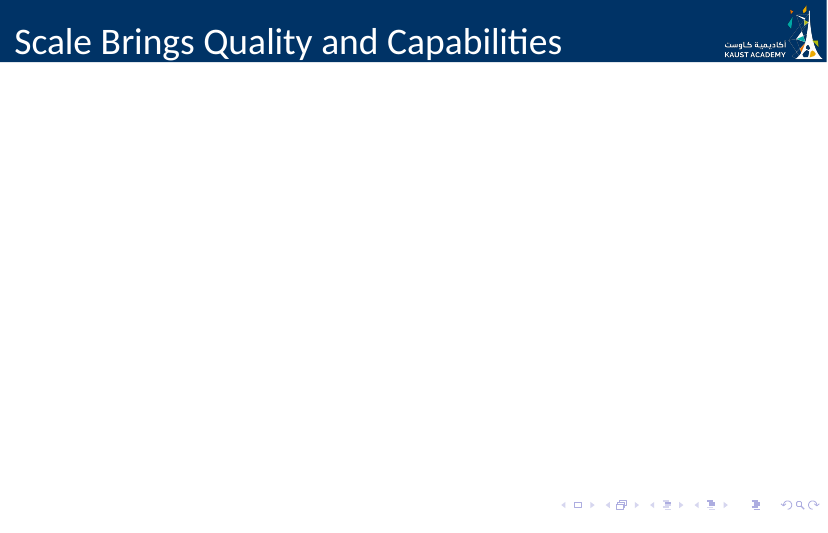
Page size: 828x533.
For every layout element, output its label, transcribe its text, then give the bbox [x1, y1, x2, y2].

text_box Scale Brings Quality and Capabilities [13, 16, 726, 62]
picture [721, 2, 827, 62]
